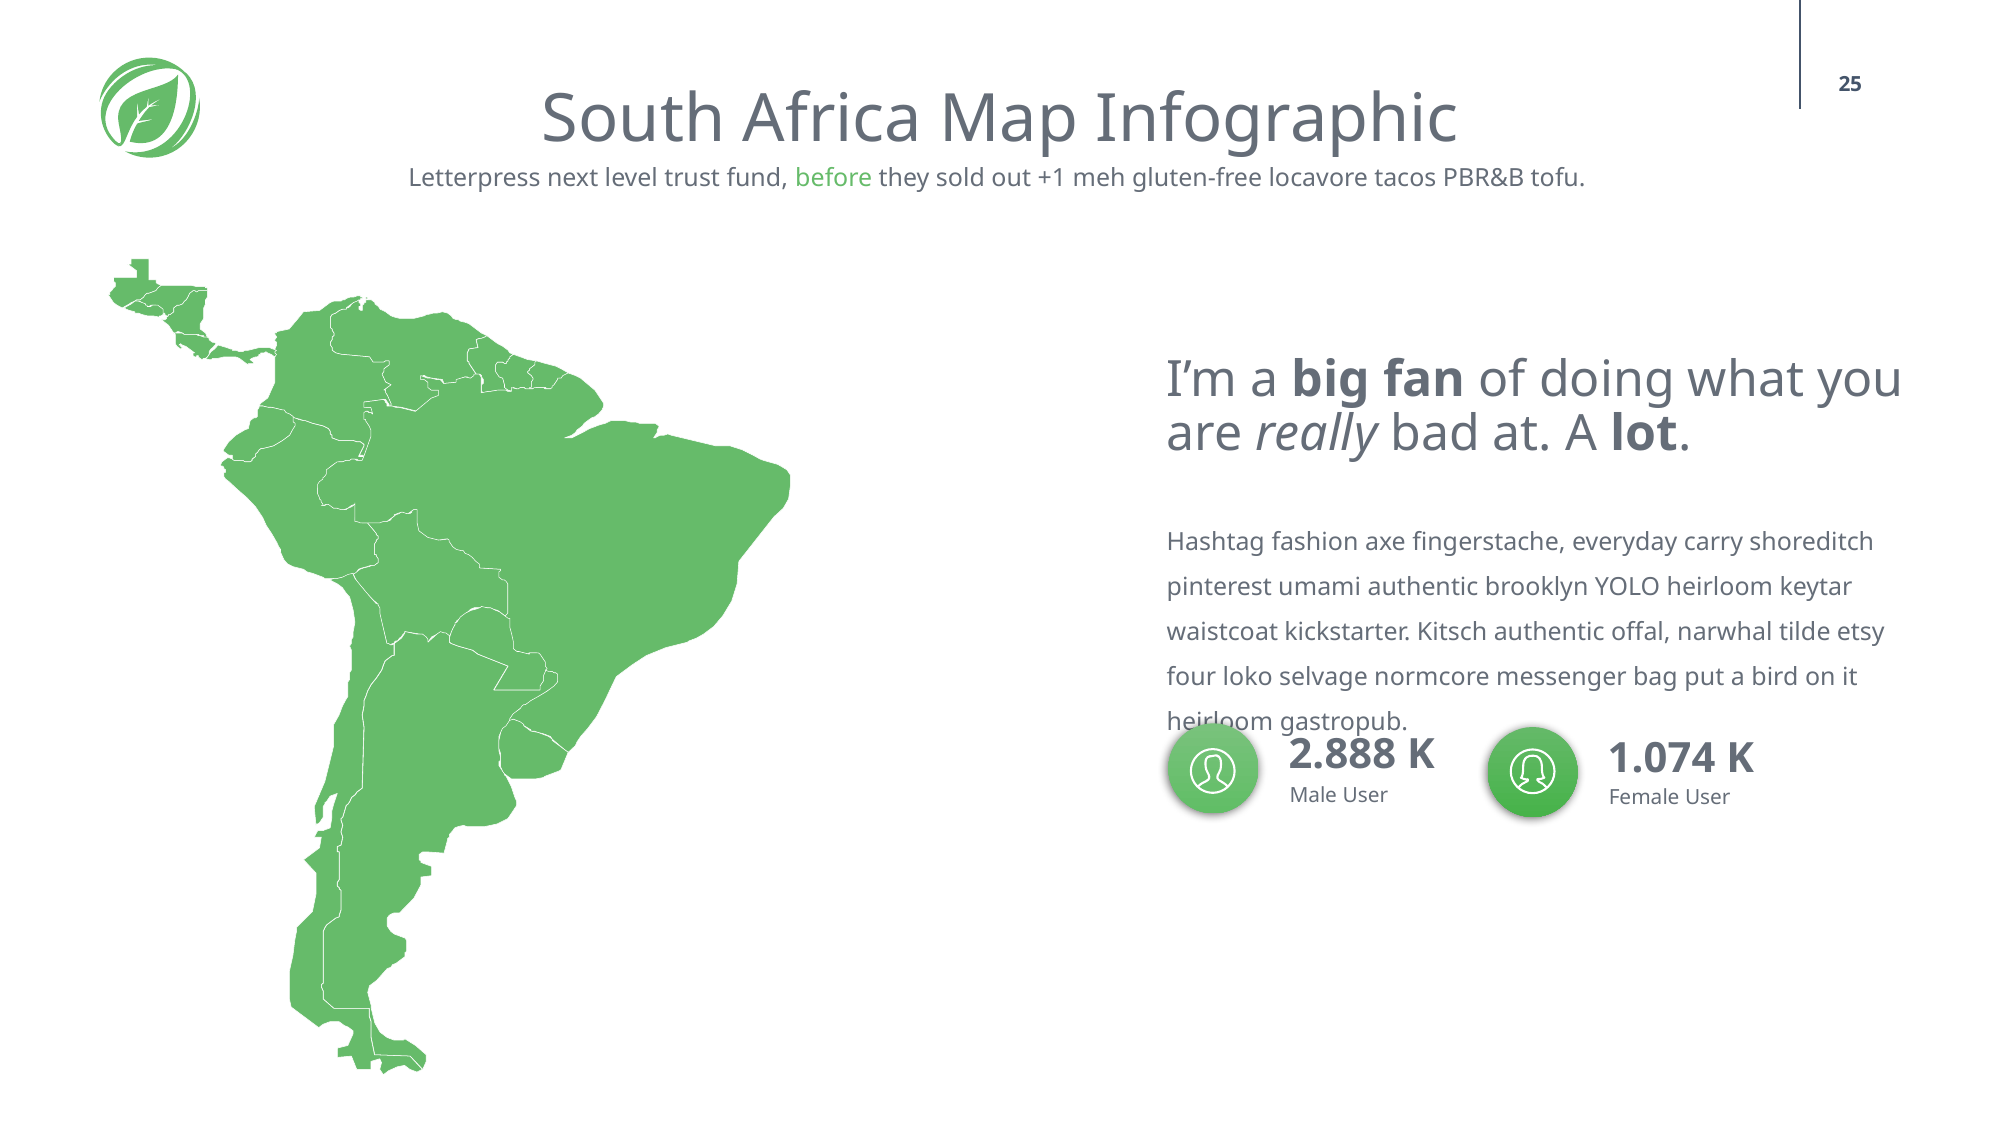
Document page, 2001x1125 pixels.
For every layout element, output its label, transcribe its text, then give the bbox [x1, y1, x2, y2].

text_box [1487, 722, 1764, 818]
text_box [108, 258, 791, 1075]
text_box Hashtag fashion axe fingerstache, everyday carry shoreditch pinterest umami authentic brooklyn YOLO heirloom keytar waistcoat kickstarter. Kitsch authentic offal, narwhal tilde etsy four loko selvage normcore messenger bag put a bird on it heirloom gastropub. [1151, 503, 1950, 743]
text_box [1168, 719, 1445, 814]
text_box South Africa Map Infographic [381, 66, 1621, 162]
text_box I’m a big fan of doing what you are really bad at. A lot. [1151, 345, 1971, 469]
text_box Letterpress next level trust fund, before they sold out +1 meh gluten-free locavore tacos PBR&B tofu. [393, 154, 1609, 199]
